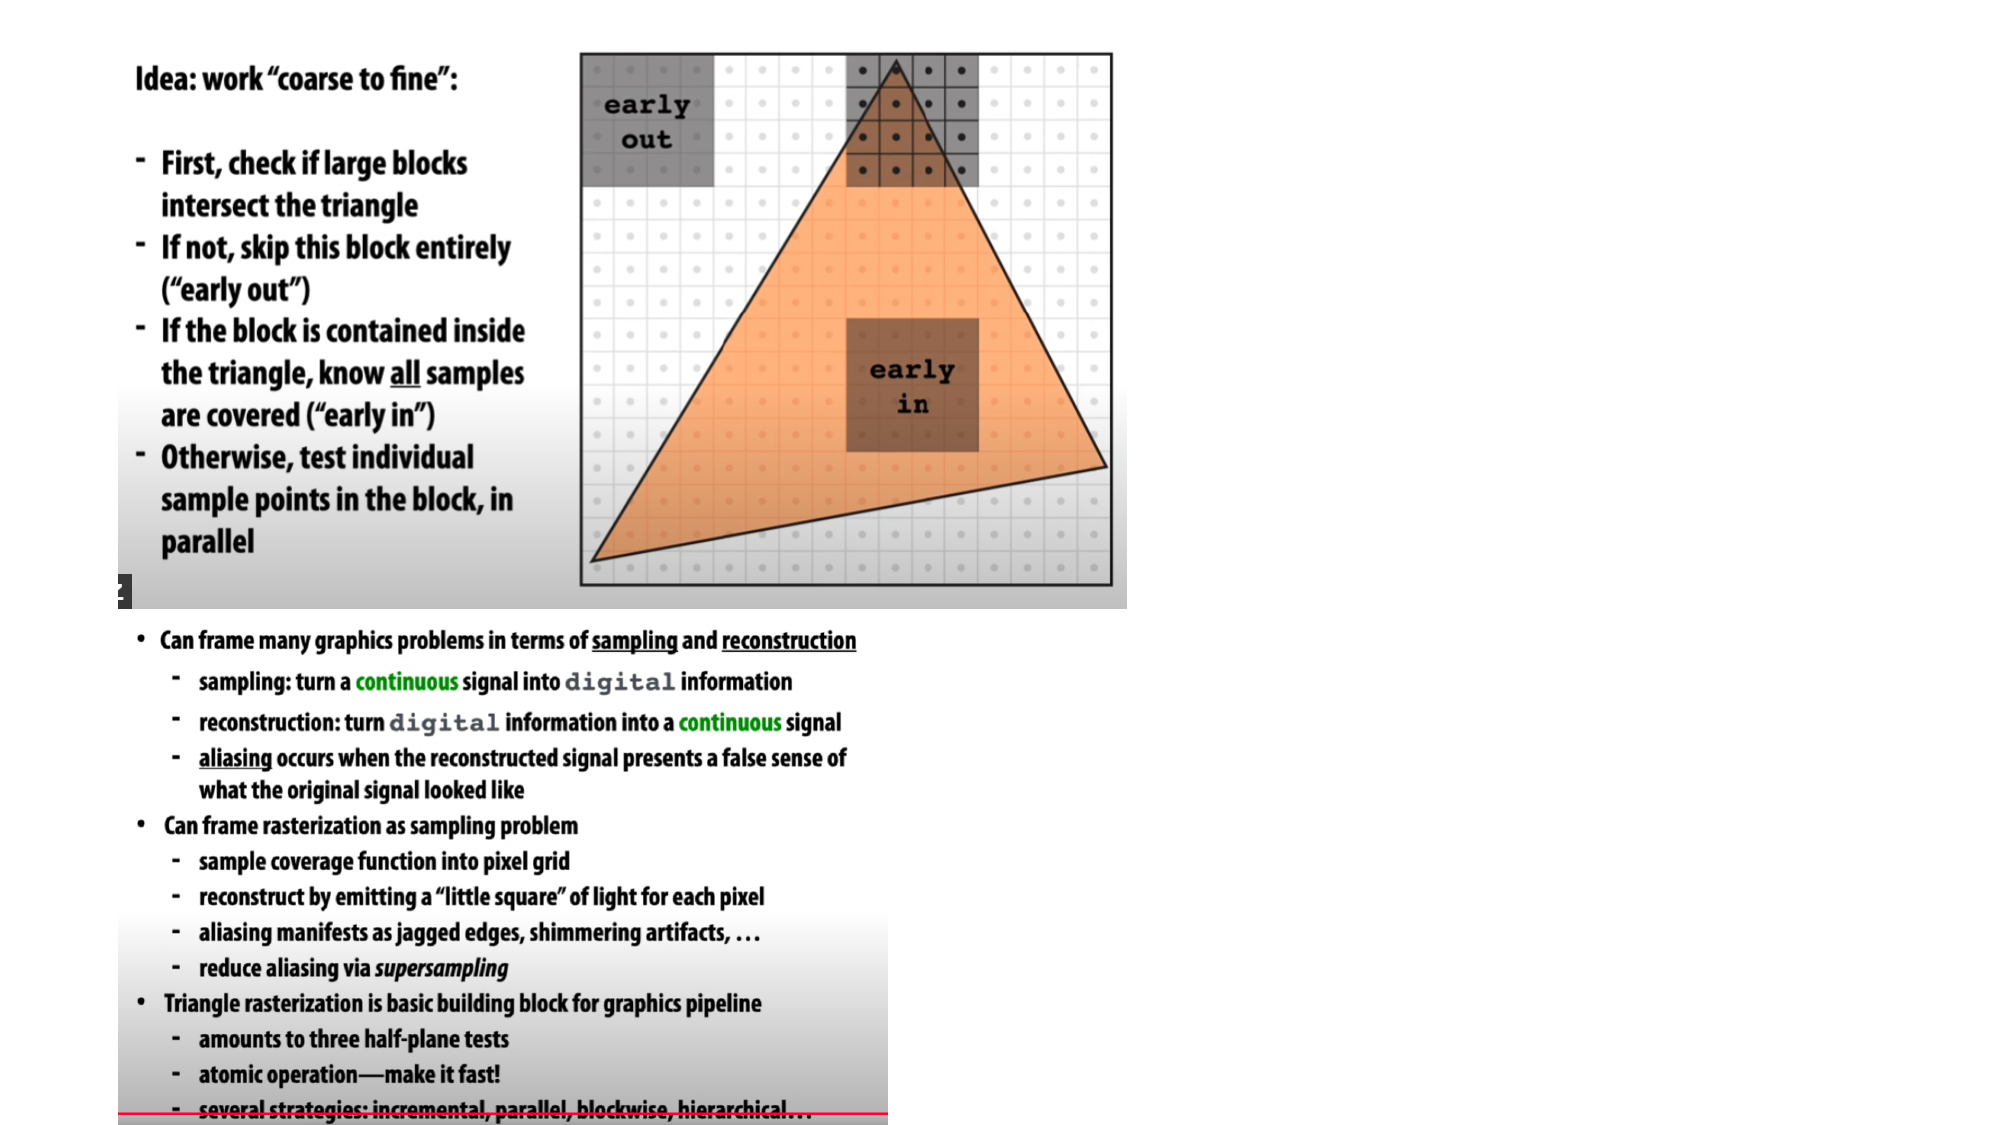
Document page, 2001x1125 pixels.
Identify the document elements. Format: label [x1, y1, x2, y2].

picture [118, 623, 888, 1125]
picture [118, 17, 1127, 609]
